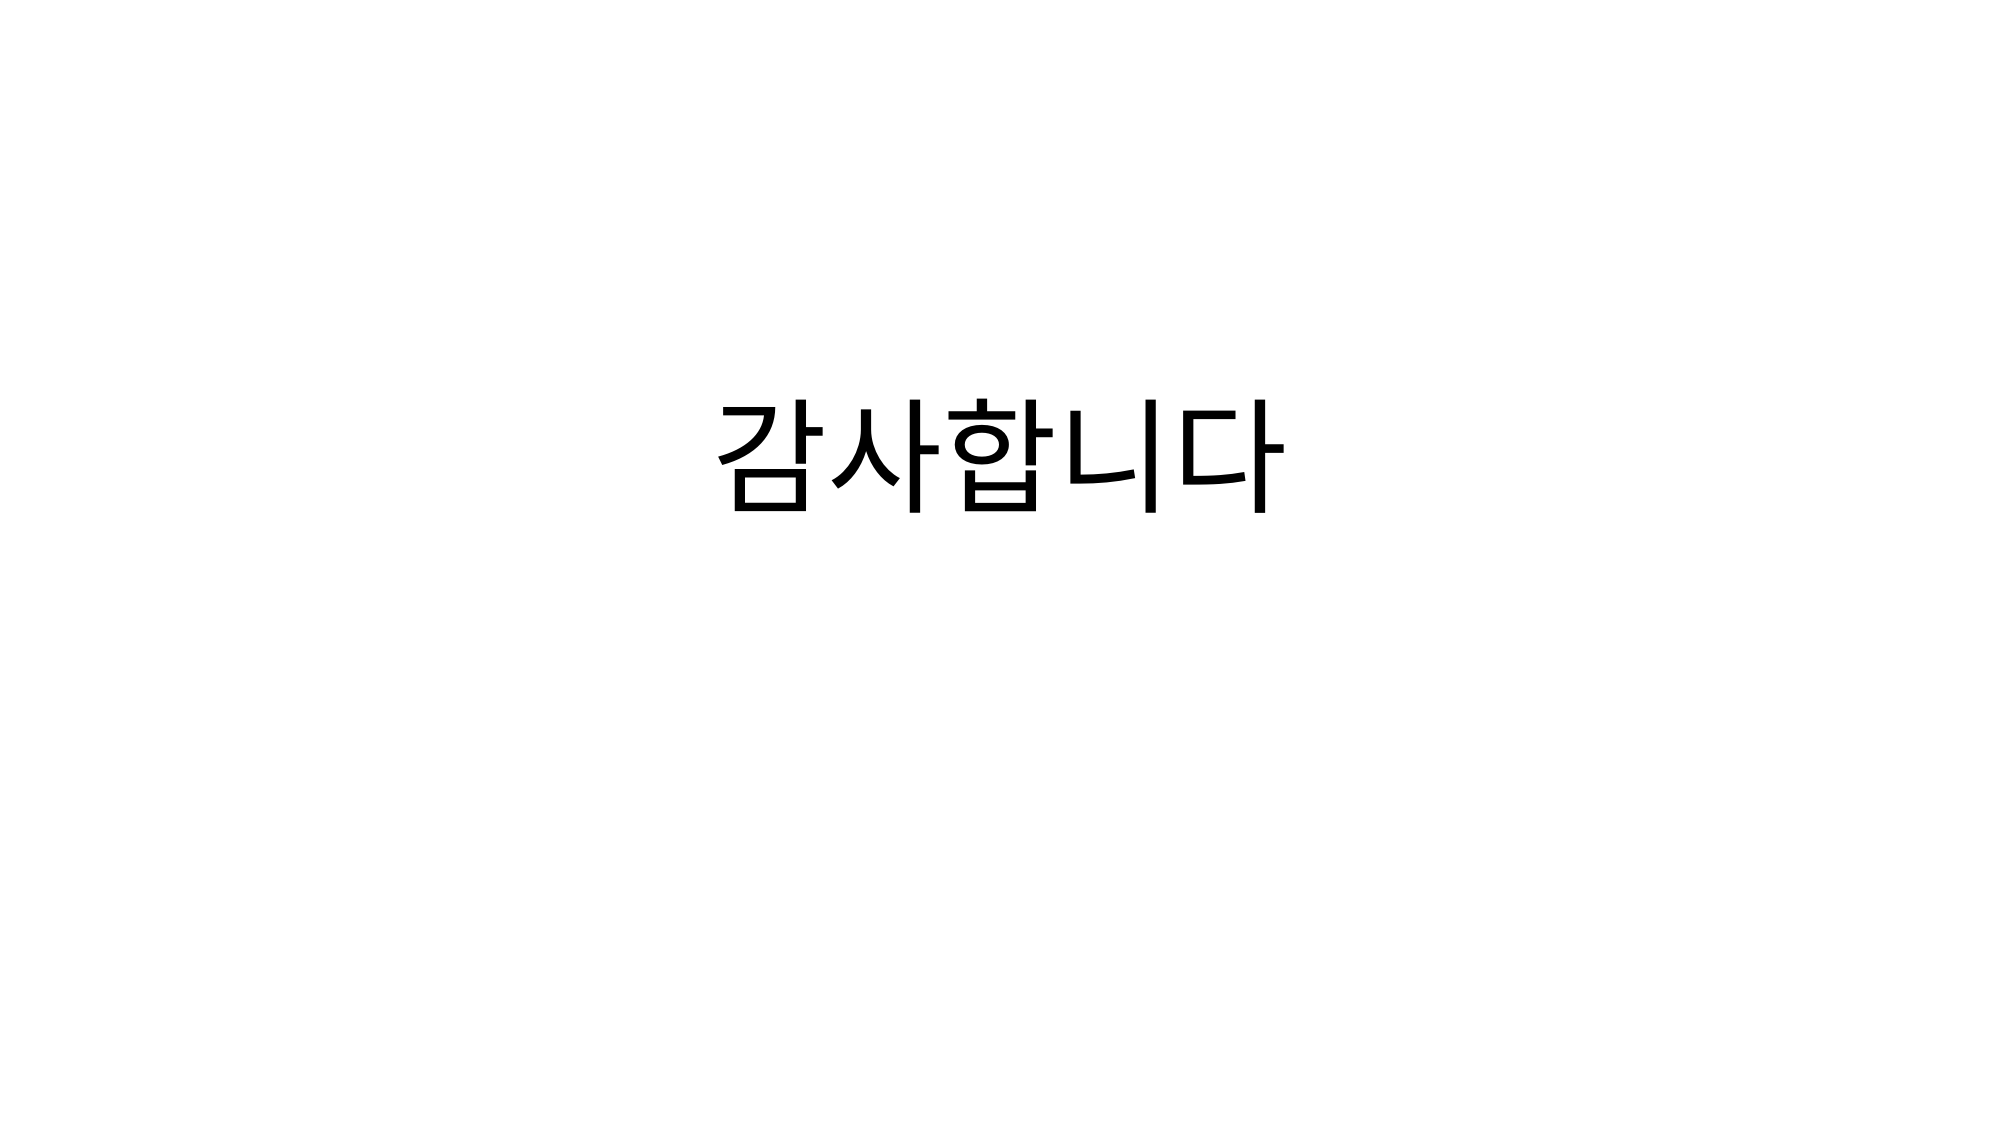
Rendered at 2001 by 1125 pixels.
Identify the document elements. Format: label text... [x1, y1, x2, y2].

list 감사합니다 [137, 388, 1863, 1103]
